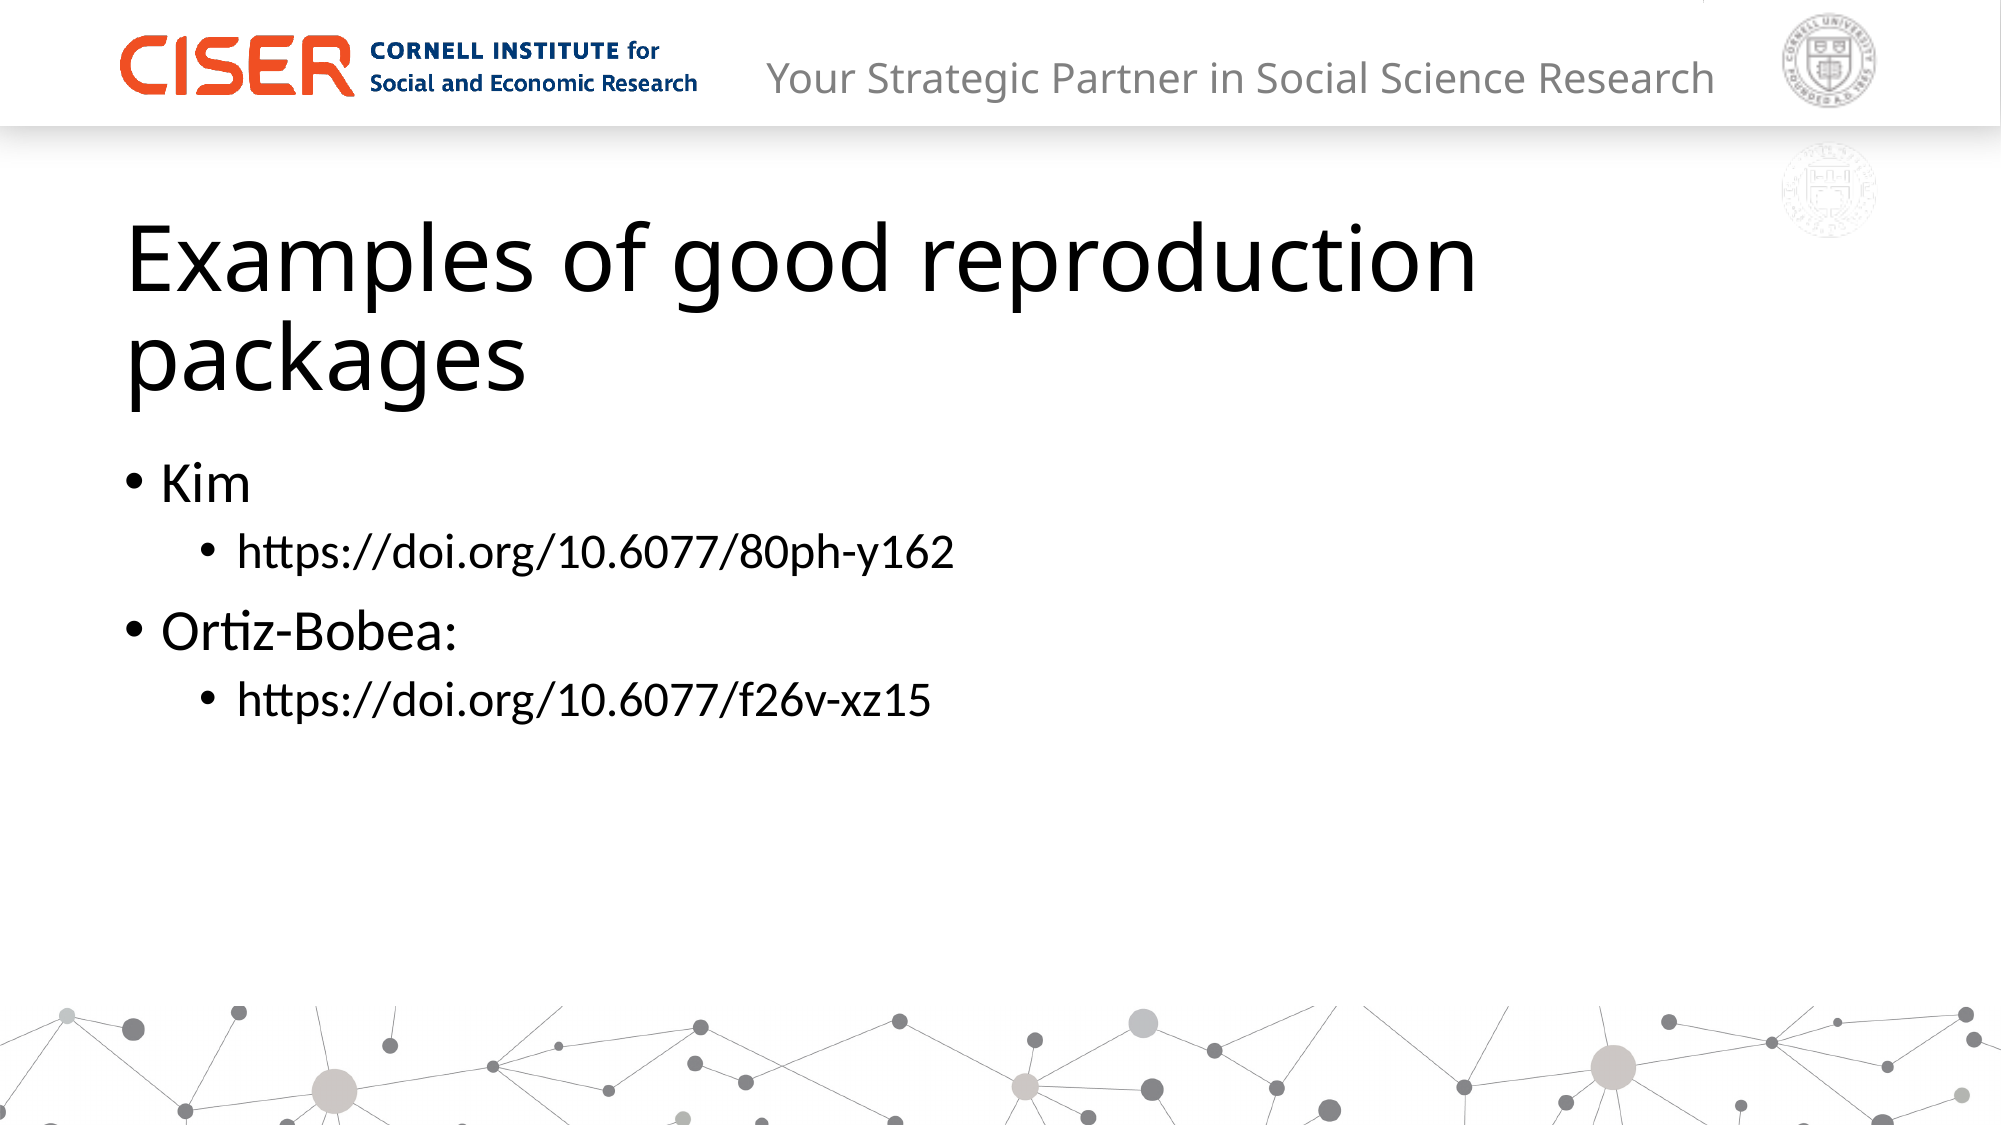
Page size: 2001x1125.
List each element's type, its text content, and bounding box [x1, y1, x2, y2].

picture [53, 0, 763, 170]
title Examples of good reproduction packages [109, 205, 1863, 423]
text_box Data readme [0, 1006, 2001, 1125]
list Kim https://doi.org/10.6077/80ph-y162 Ortiz-Bobea: https://doi.org/10.6077/f26v-xz15 [109, 444, 1863, 1020]
